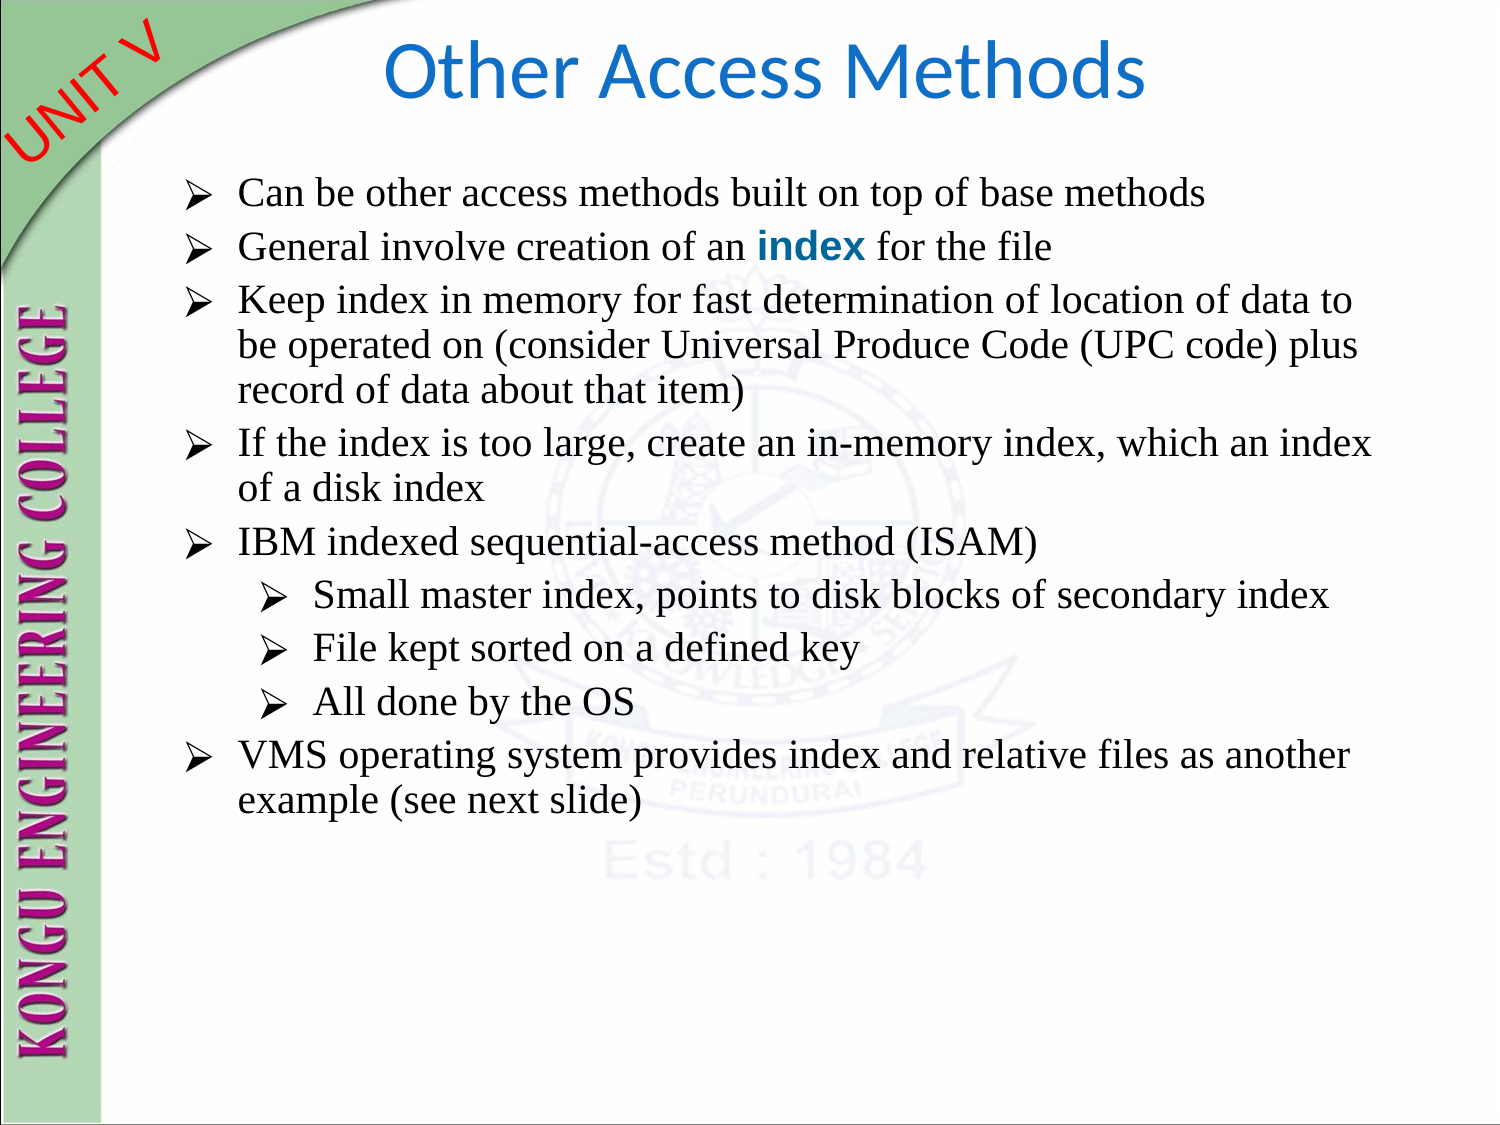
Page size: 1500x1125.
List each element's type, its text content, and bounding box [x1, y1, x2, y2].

picture [0, 0, 1500, 1125]
list Can be other access methods built on top of base methods General involve creation of an index for the file Keep index in memory for fast determination of location of data to be operated on (consider Universal Produce Code (UPC code) plus record of data about that item) If the index is too large, create an in-memory index, which an index of a disk index IBM indexed sequential-access method (ISAM) Small master index, points to disk blocks of secondary index File kept sorted on a defined key All done by the OS VMS operating system provides index and relative files as another example (see next slide) [147, 163, 1395, 847]
title Other Access Methods [116, 20, 1414, 115]
